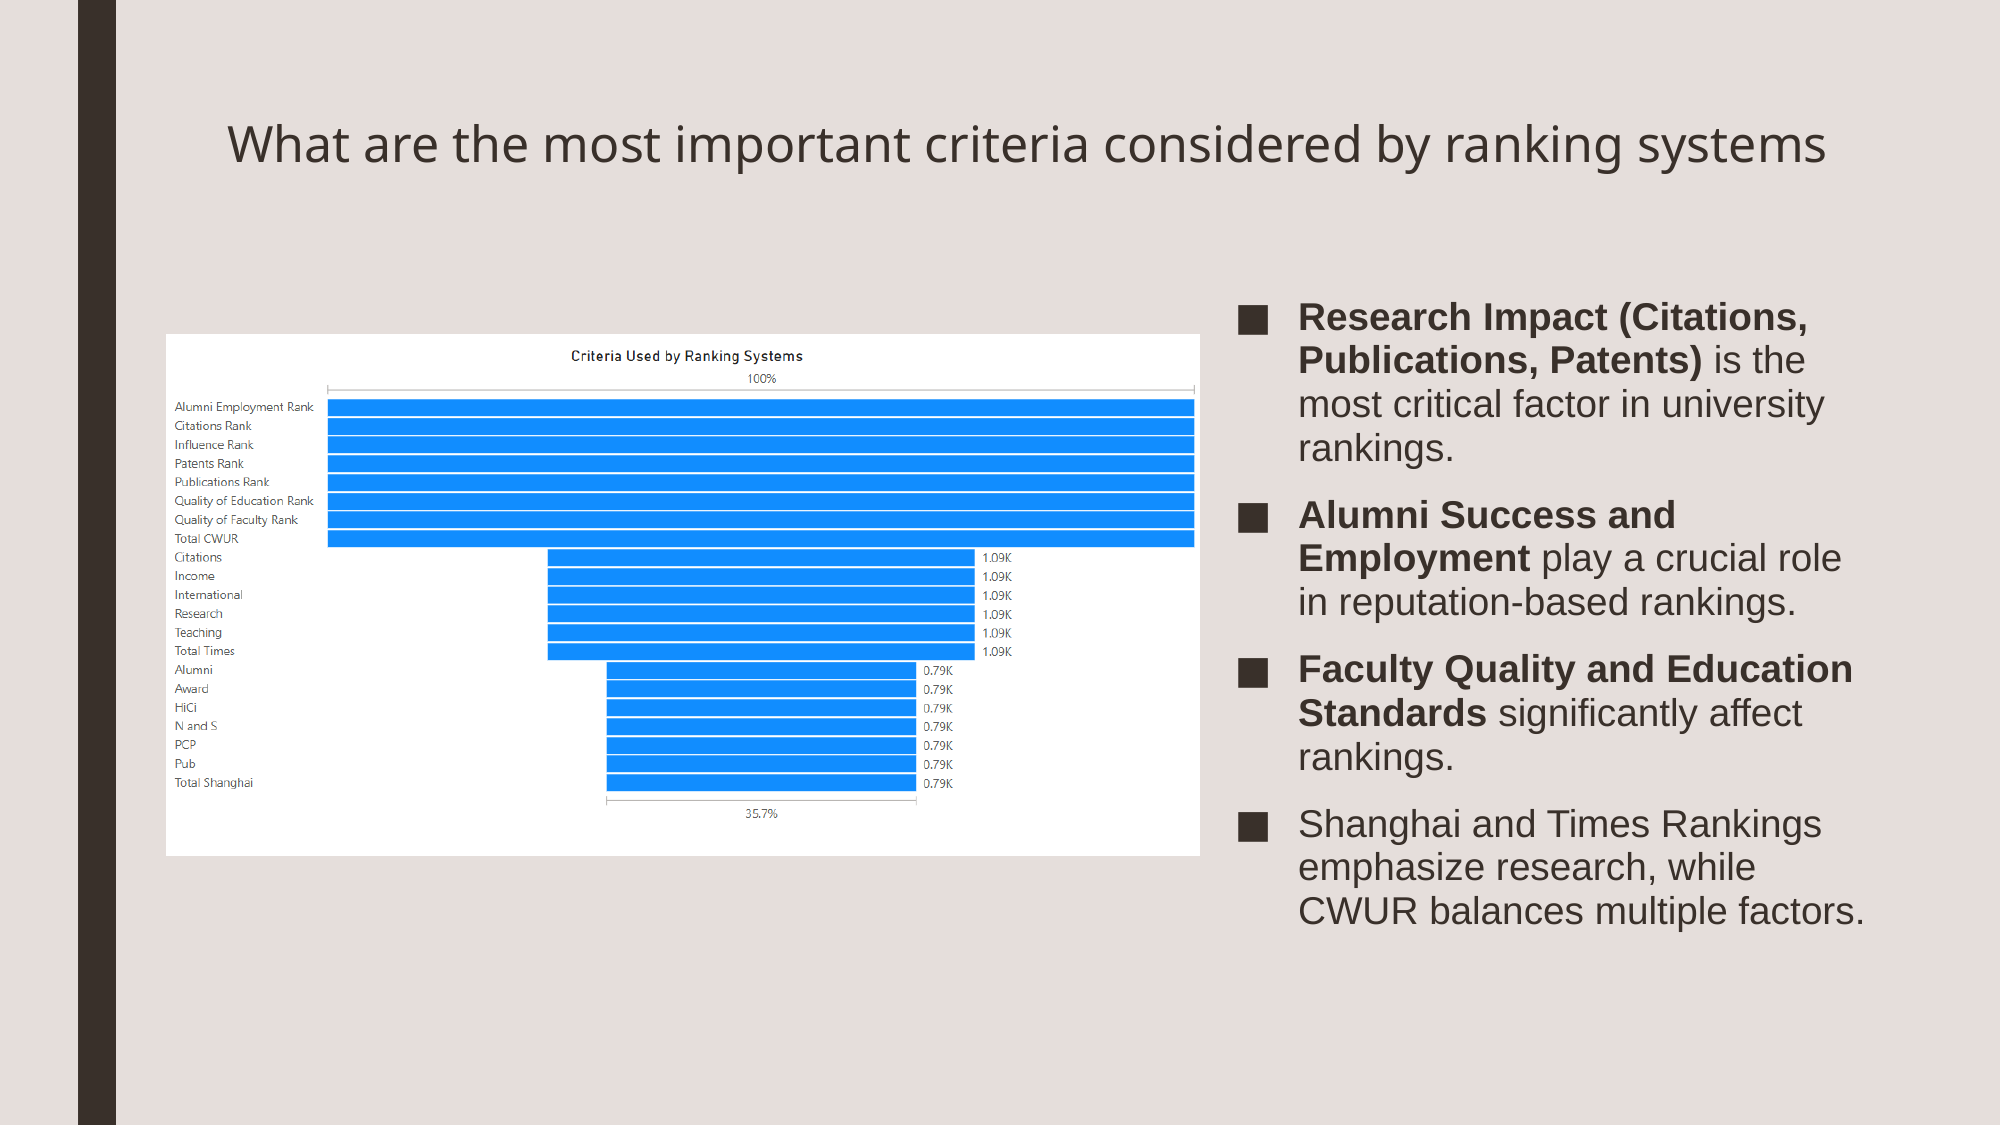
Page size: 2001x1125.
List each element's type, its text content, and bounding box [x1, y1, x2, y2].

picture [166, 334, 1200, 856]
title What are the most important criteria considered by ranking systems [212, 112, 1890, 233]
text_box [76, 0, 119, 1125]
list Research Impact (Citations, Publications, Patents) is the most critical factor in university rankings. Alumni Success and Employment play a crucial role in reputation-based rankings. Faculty Quality and Education Standards significantly affect rankings. Shanghai and Times Rankings emphasize research, while CWUR balances multiple factors. [1219, 287, 1890, 963]
